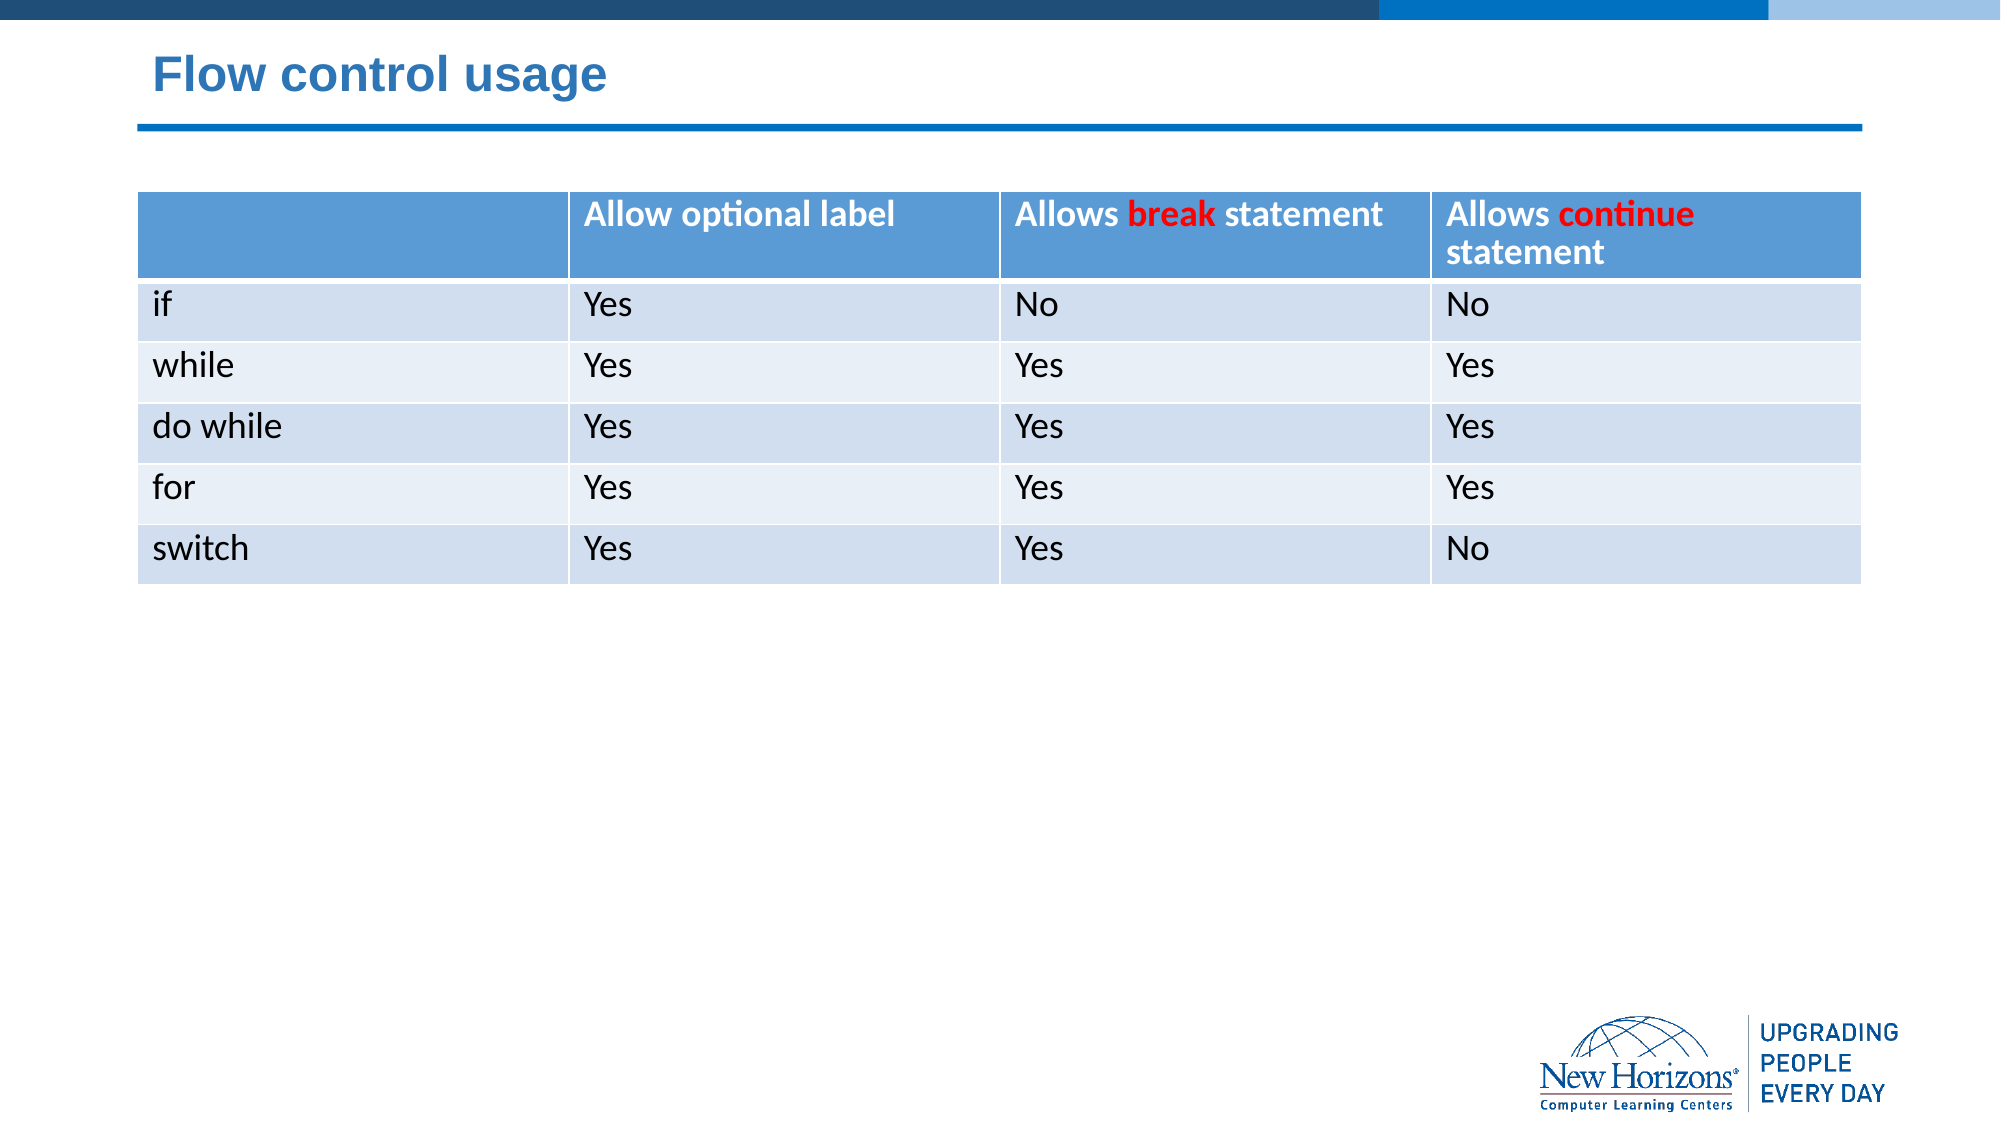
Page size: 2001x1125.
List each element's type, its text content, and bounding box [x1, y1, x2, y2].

table_cell Yes [1001, 343, 1430, 402]
table_cell Yes [570, 404, 999, 463]
table_header Allows continue statement [1432, 192, 1861, 278]
title Flow control usage [137, 36, 1863, 115]
table_cell Yes [570, 343, 999, 402]
table_cell do while [138, 404, 568, 463]
table_cell Yes [1001, 465, 1430, 524]
table_cell Yes [1001, 525, 1430, 584]
table_cell Yes [570, 284, 999, 341]
table_header Allow optional label [570, 192, 999, 278]
table_cell Yes [570, 465, 999, 524]
table_cell Yes [1432, 343, 1861, 402]
table_cell switch [138, 525, 568, 584]
table_cell for [138, 465, 568, 524]
table_header [138, 192, 568, 278]
table_cell Yes [1432, 465, 1861, 524]
table_header Allows break statement [1001, 192, 1430, 278]
table_cell while [138, 343, 568, 402]
picture [1537, 1010, 1904, 1114]
table_cell No [1001, 284, 1430, 341]
table_cell Yes [570, 525, 999, 584]
table_cell Yes [1001, 404, 1430, 463]
table_cell No [1432, 284, 1861, 341]
table_cell No [1432, 525, 1861, 584]
table_cell Yes [1432, 404, 1861, 463]
table_cell if [138, 284, 568, 341]
